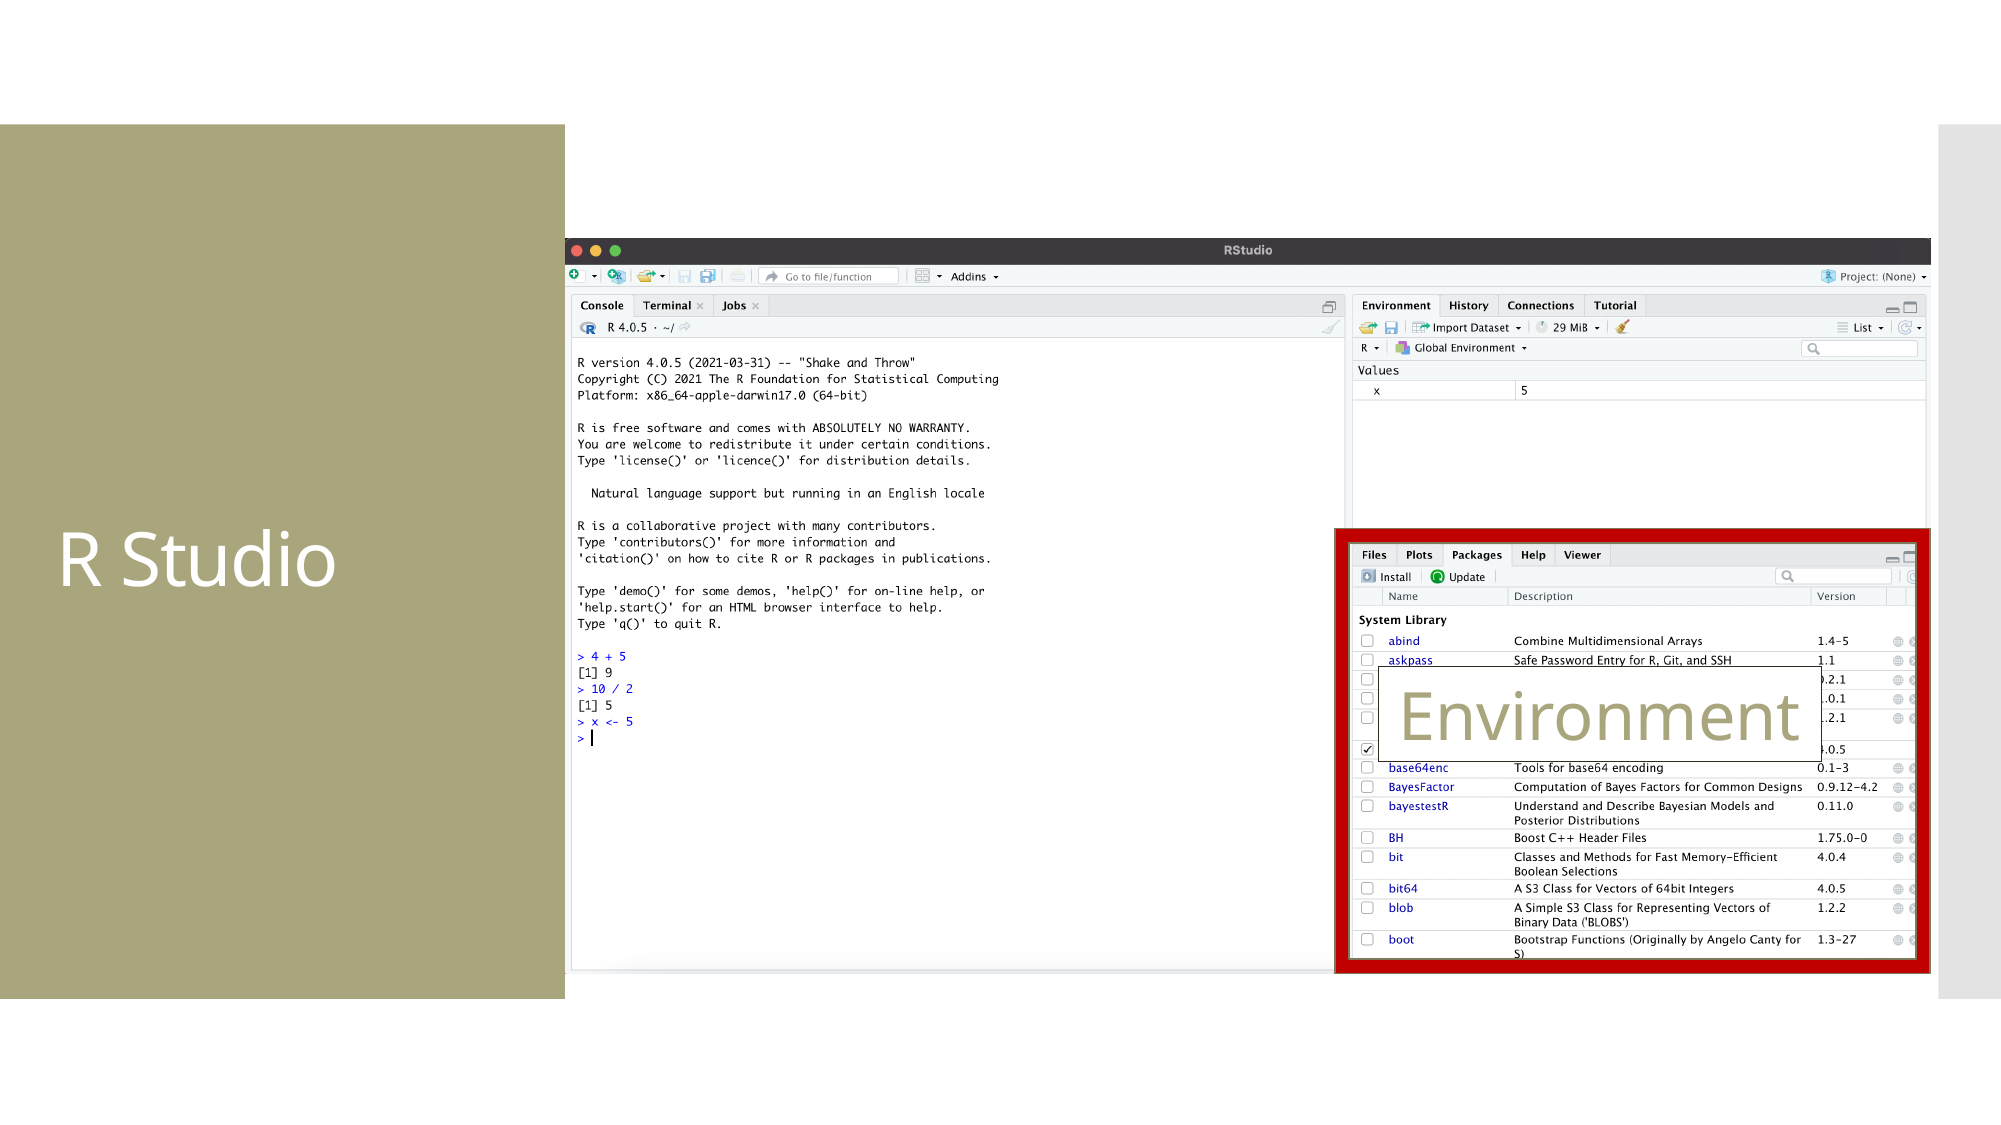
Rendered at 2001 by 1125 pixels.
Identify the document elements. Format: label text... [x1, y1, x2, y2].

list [564, 238, 1931, 974]
title R Studio [41, 184, 525, 940]
